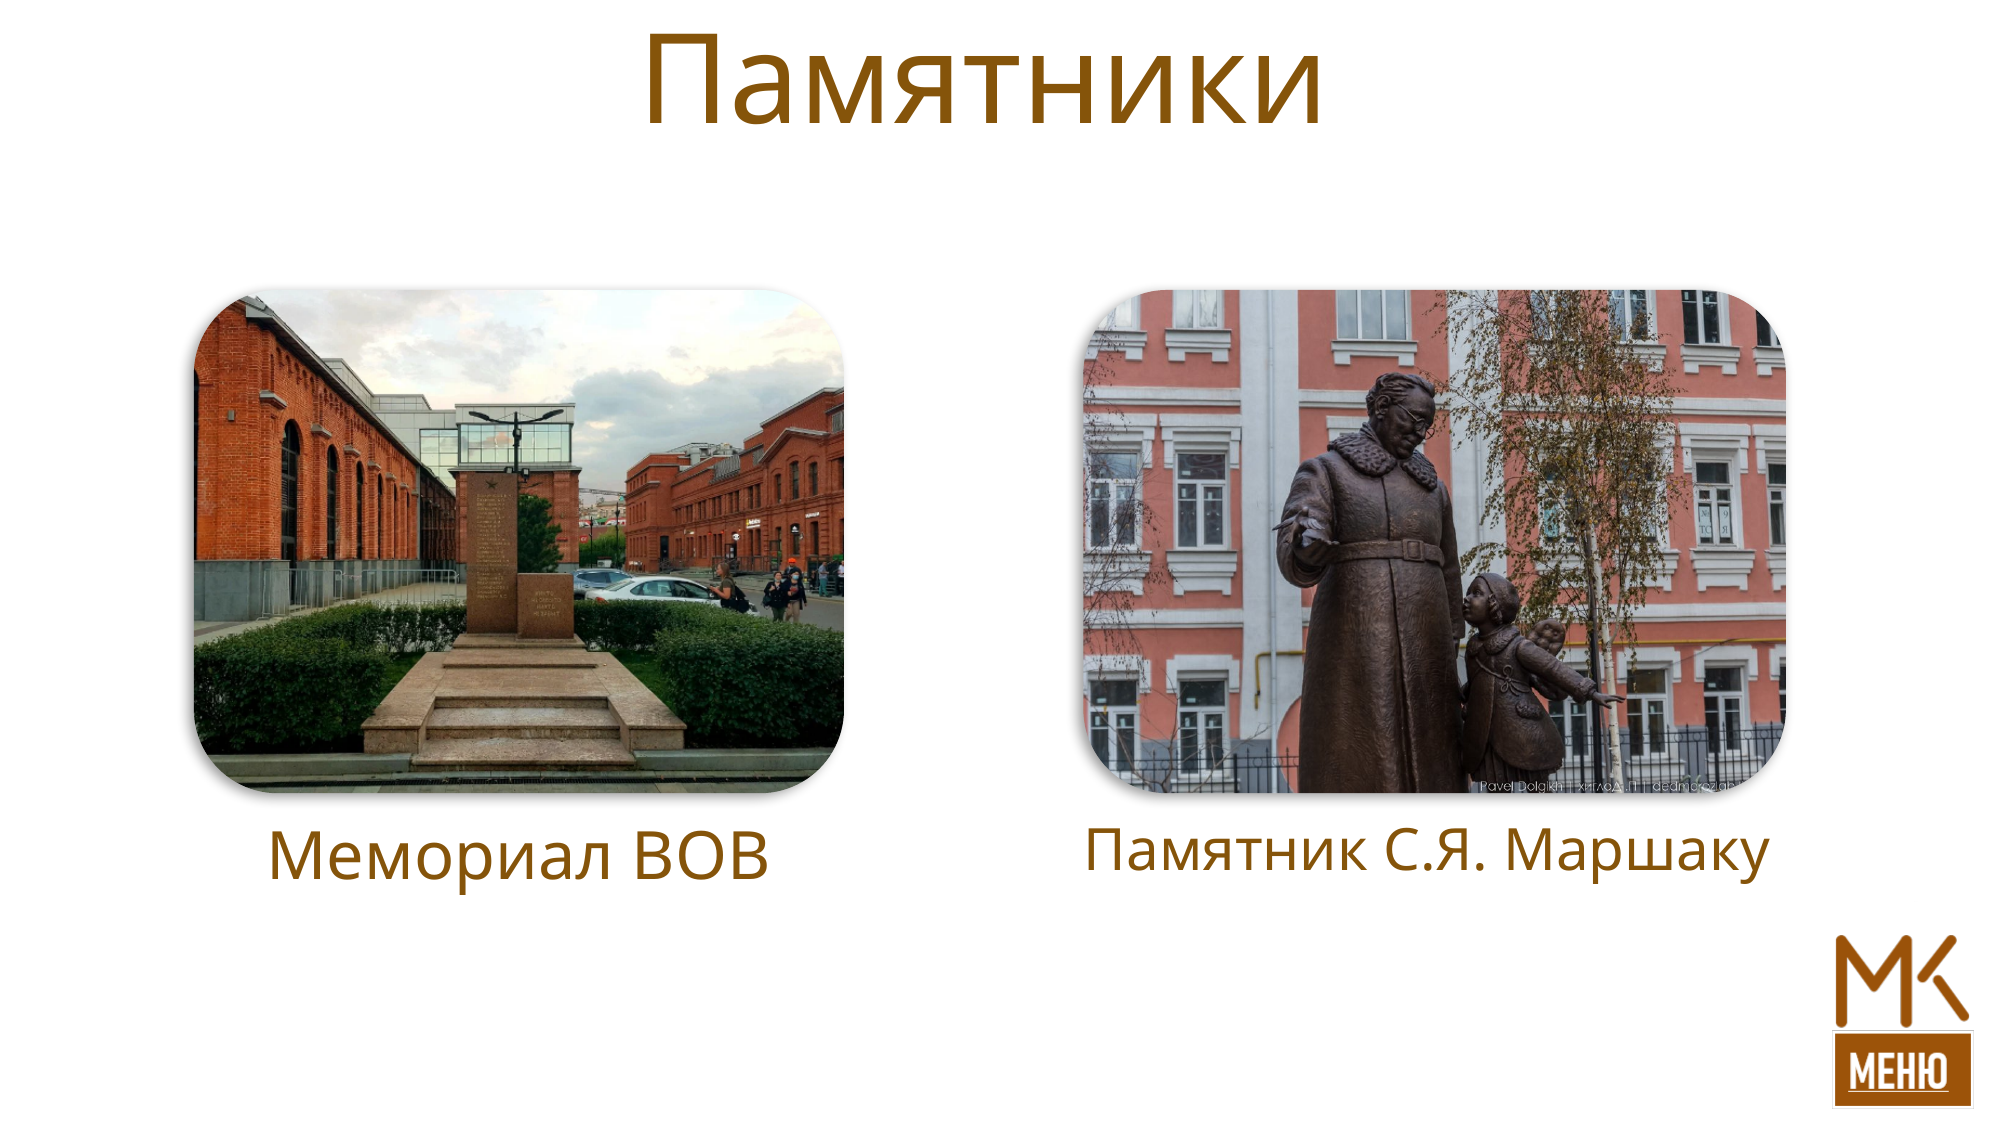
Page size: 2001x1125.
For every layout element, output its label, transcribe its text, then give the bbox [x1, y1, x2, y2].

text_box Памятник С.Я. Маршаку [1069, 805, 1801, 890]
picture [1814, 895, 1991, 1125]
title Памятники [0, 0, 2000, 193]
text_box Мемориал ВОВ [251, 805, 787, 900]
picture [1083, 289, 1786, 794]
picture [193, 289, 844, 794]
